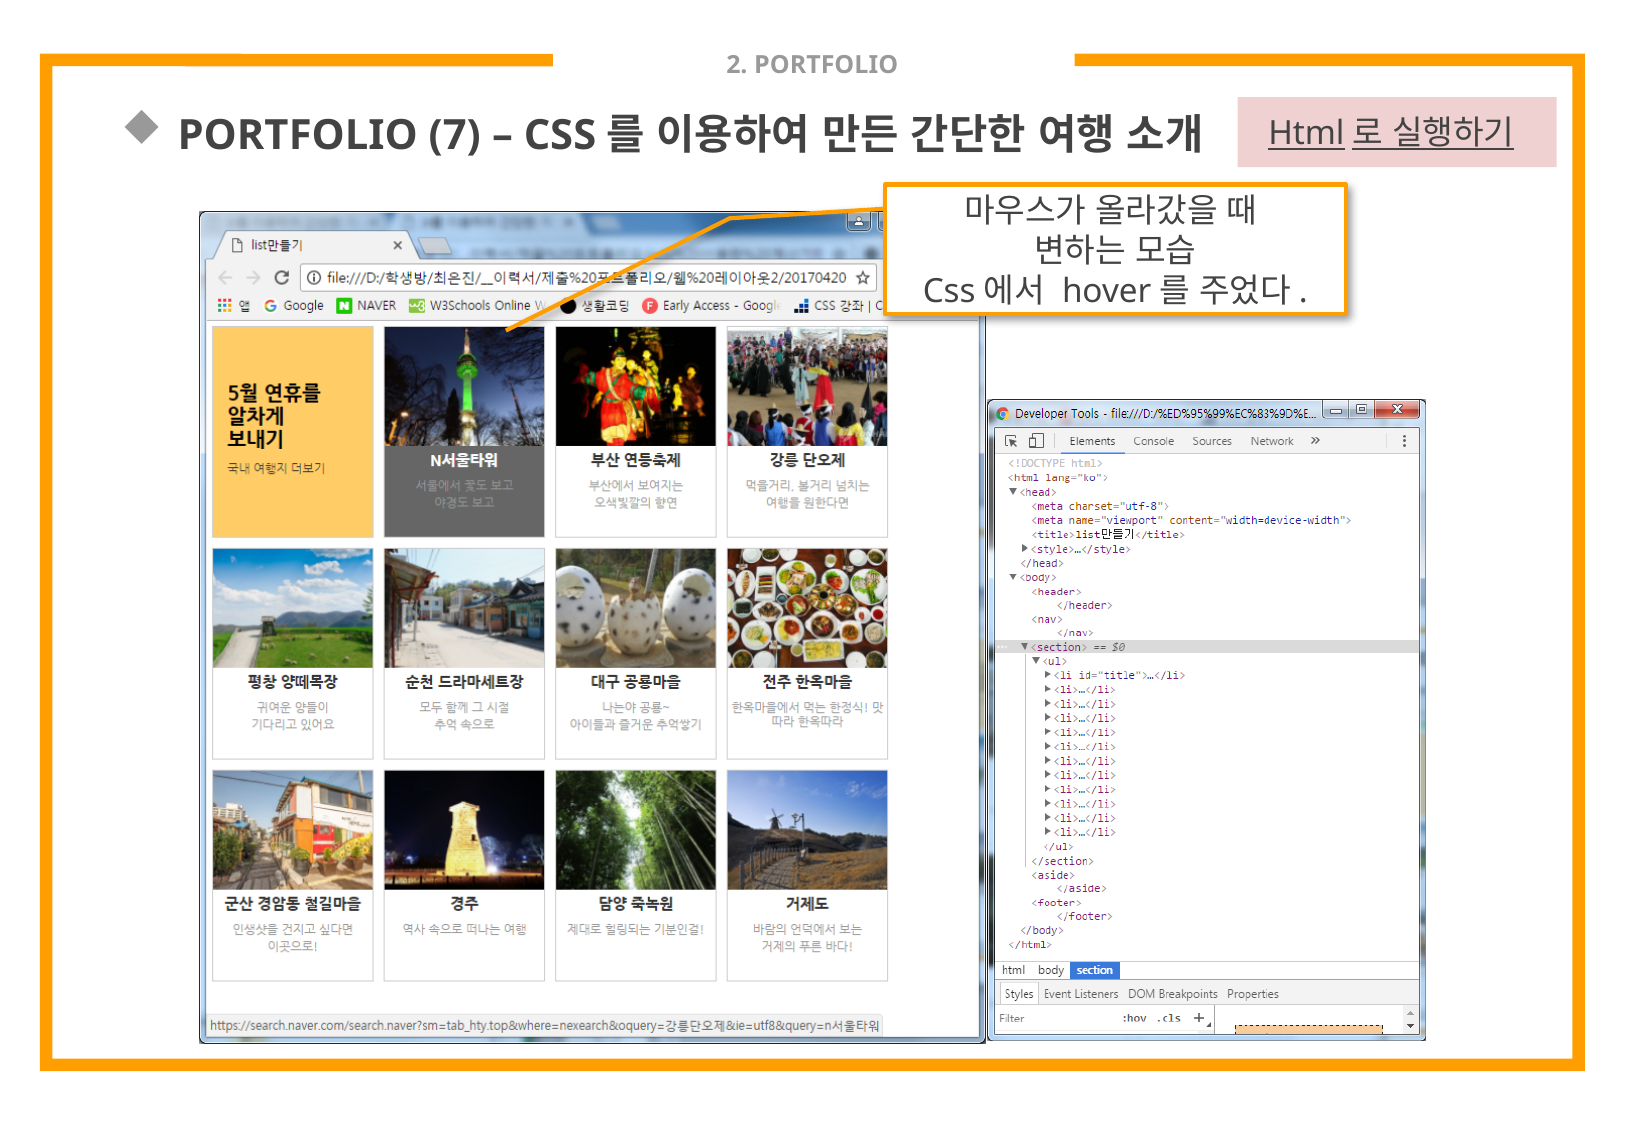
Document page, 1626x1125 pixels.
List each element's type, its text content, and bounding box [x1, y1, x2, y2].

title 2. PORTFOLIO [576, 30, 1049, 90]
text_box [199, 184, 1426, 1044]
text_box [1429, 203, 1625, 207]
text_box PORTFOLIO (7) – CSS를 이용하여 만든 간단한 여행 소개 [103, 90, 1297, 160]
text_box Html로 실행하기 [1249, 104, 1534, 160]
text_box [1429, 207, 1625, 283]
text_box [1236, 95, 1559, 169]
